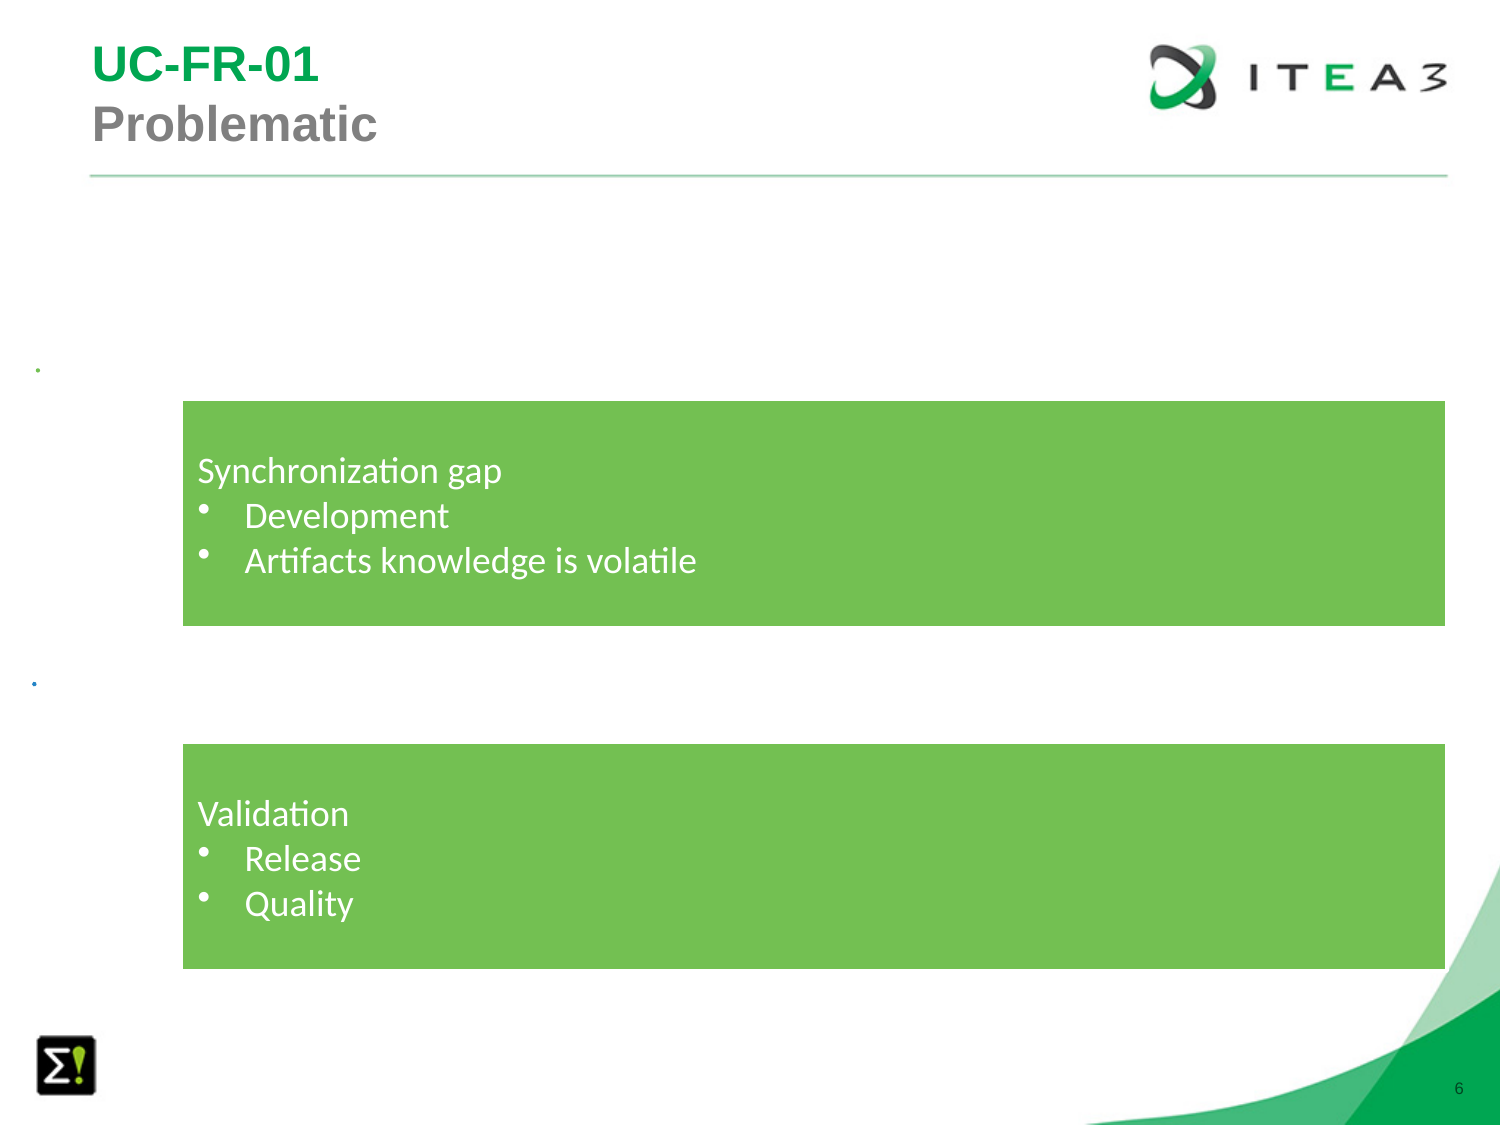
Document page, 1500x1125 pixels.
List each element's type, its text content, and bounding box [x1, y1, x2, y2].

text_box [29, 184, 1448, 986]
title UC-FR-01 Problematic [76, 23, 1099, 160]
picture [0, 0, 1500, 1125]
